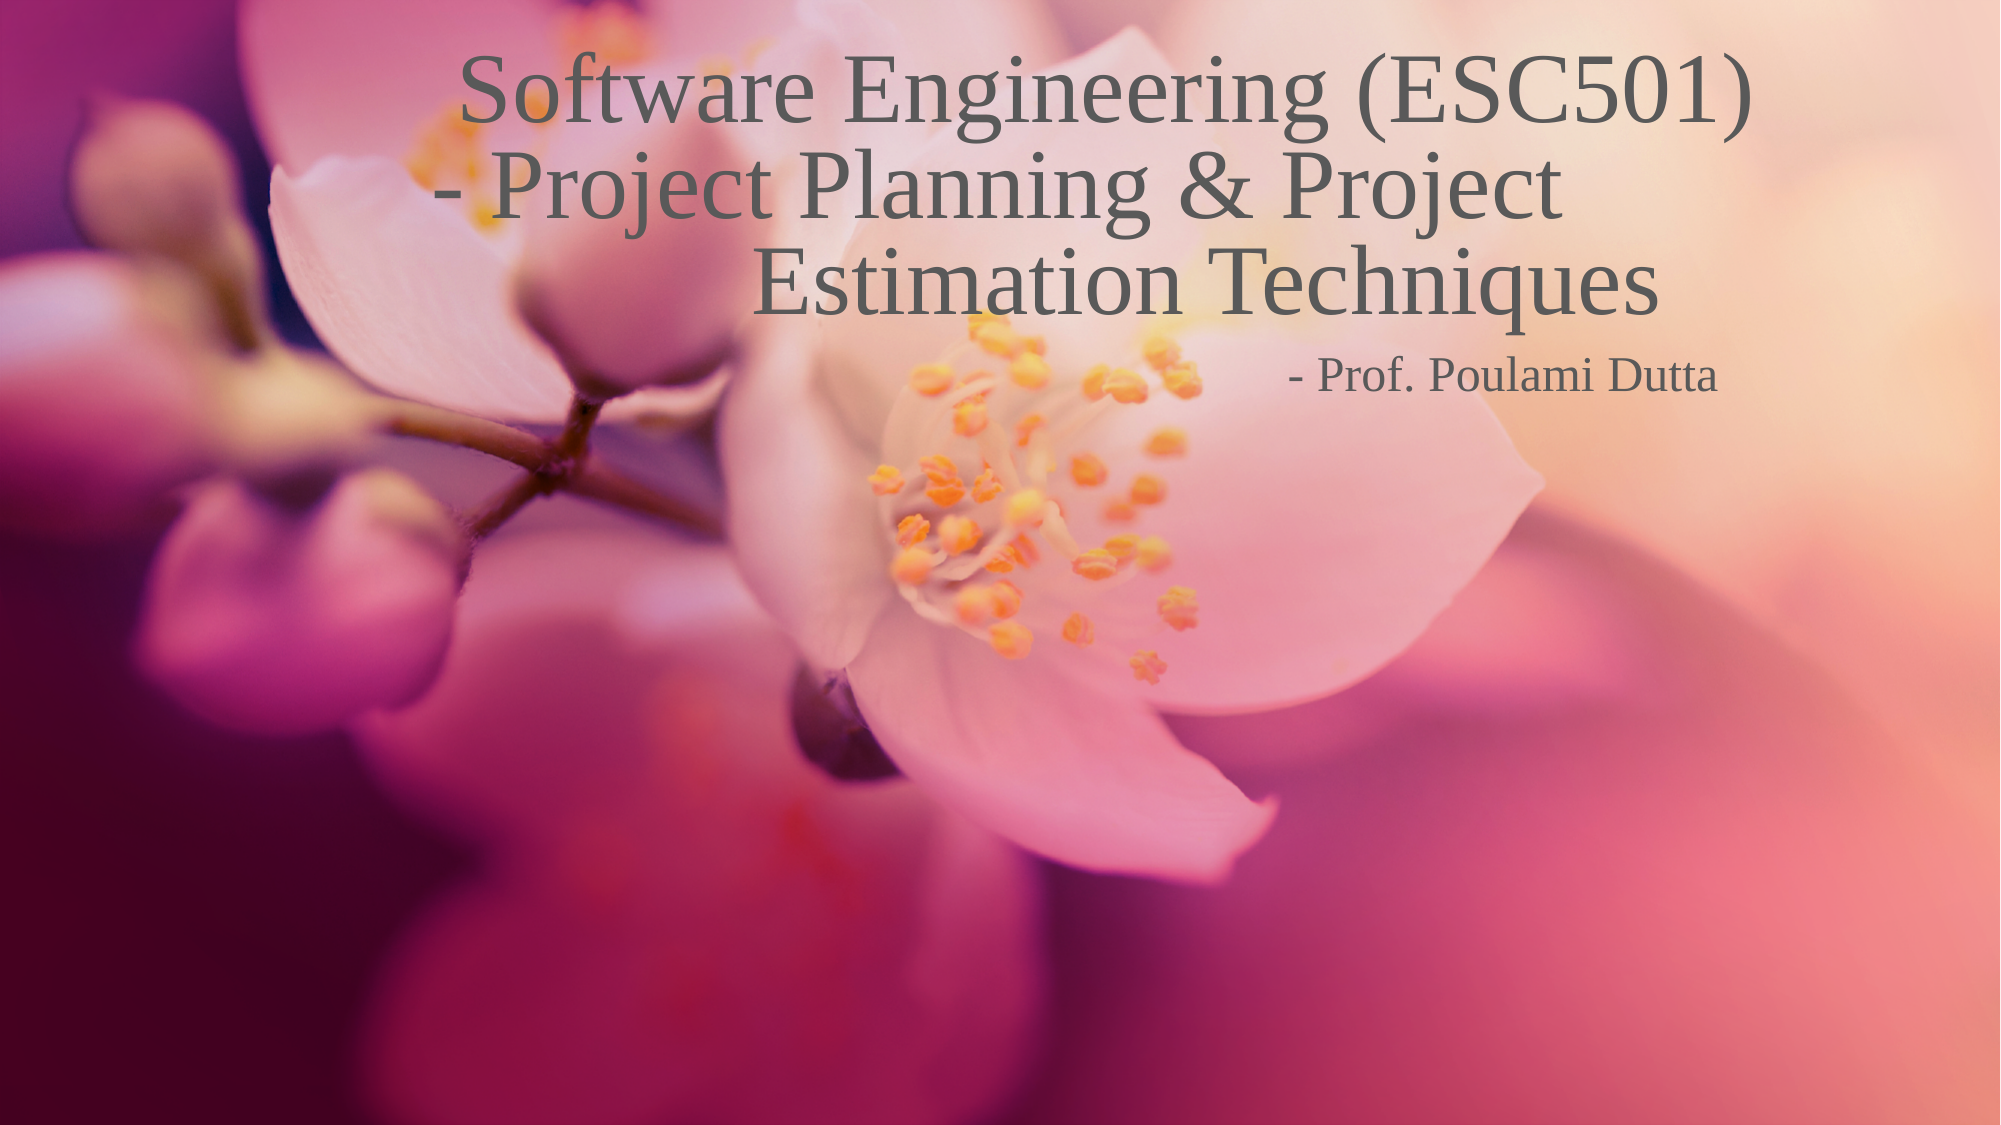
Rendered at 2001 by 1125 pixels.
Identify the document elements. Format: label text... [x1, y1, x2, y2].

picture [0, 0, 2001, 1125]
subtitle - Prof. Poulami Dutta [241, 341, 1866, 414]
title Software Engineering (ESC501) - Project Planning & Project Estimation Techniques [213, 27, 2000, 342]
